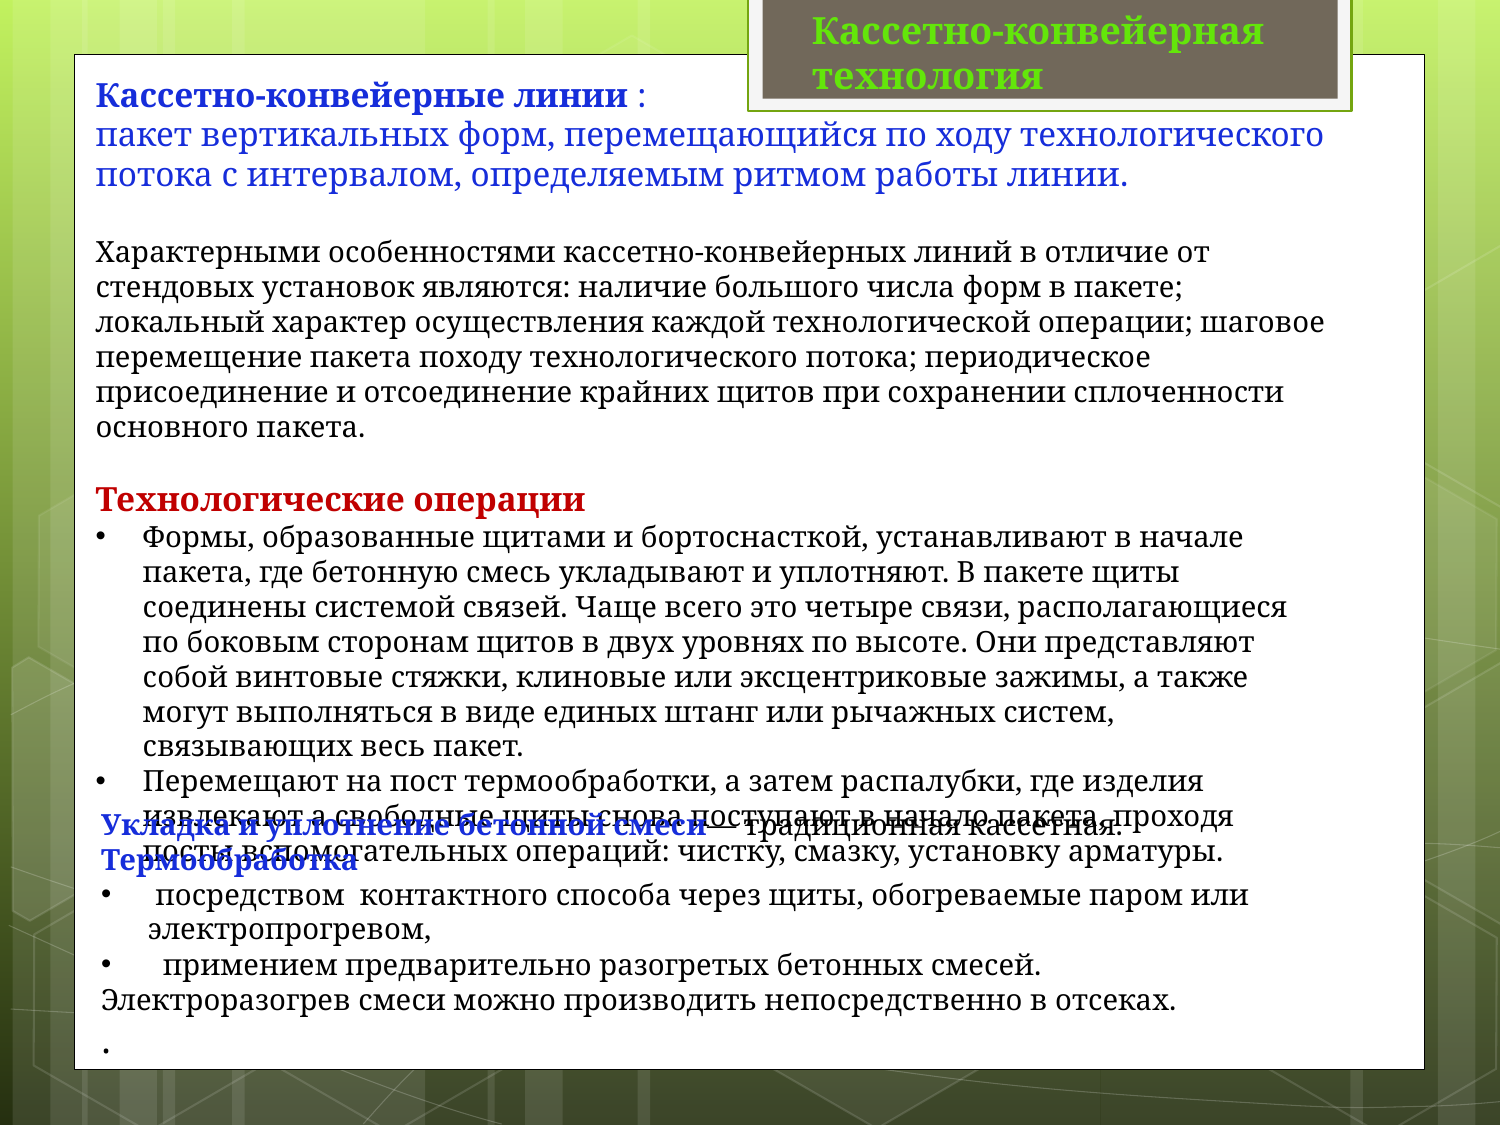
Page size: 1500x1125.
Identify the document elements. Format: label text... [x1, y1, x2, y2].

text_box Кассетно-конвейерные линии : пакет вертикальных форм, перемещающийся по ходу технологического потока с интервалом, определяемым ритмом работы линии. Характерными особенностями кассетно-конвейерных линий в отличие от стендовых установок являются: наличие большого числа форм в пакете; локальный характер осуществления каждой технологической операции; шаговое перемещение пакета походу технологического потока; периодическое присоединение и отсоединение крайних щитов при сохранении сплоченности основного пакета. Технологические операции Формы, образованные щитами и бортоснасткой, устанавливают в начале пакета, где бетонную смесь укладывают и уплотняют. В пакете щиты соединены системой связей. Чаще всего это четыре связи, располагающиеся по боковым сторонам щитов в двух уровнях по высоте. Они представляют собой винтовые стяжки, клиновые или эксцентриковые зажимы, а также могут выполняться в виде единых штанг или рычажных систем, связывающих весь пакет. Перемещают на пост термообработки, а затем распалубки, где изделия извлекают а свободные щиты снова поступают в начало пакета, проходя посты вспомогательных операций: чистку, смазку, установку арматуры. [80, 66, 1345, 910]
text_box Кассетно-конвейерная технология [797, 0, 1290, 105]
text_box Укладка и уплотнение бетонной смеси— традиционная кассетная. Термообработка посредством контактного способа через щиты, обогреваемые паром или электропрогревом, примением предварительно разогретых бетонных смесей. Электроразогрев смеси можно производить непосредственно в отсеках. . [86, 798, 1410, 1069]
